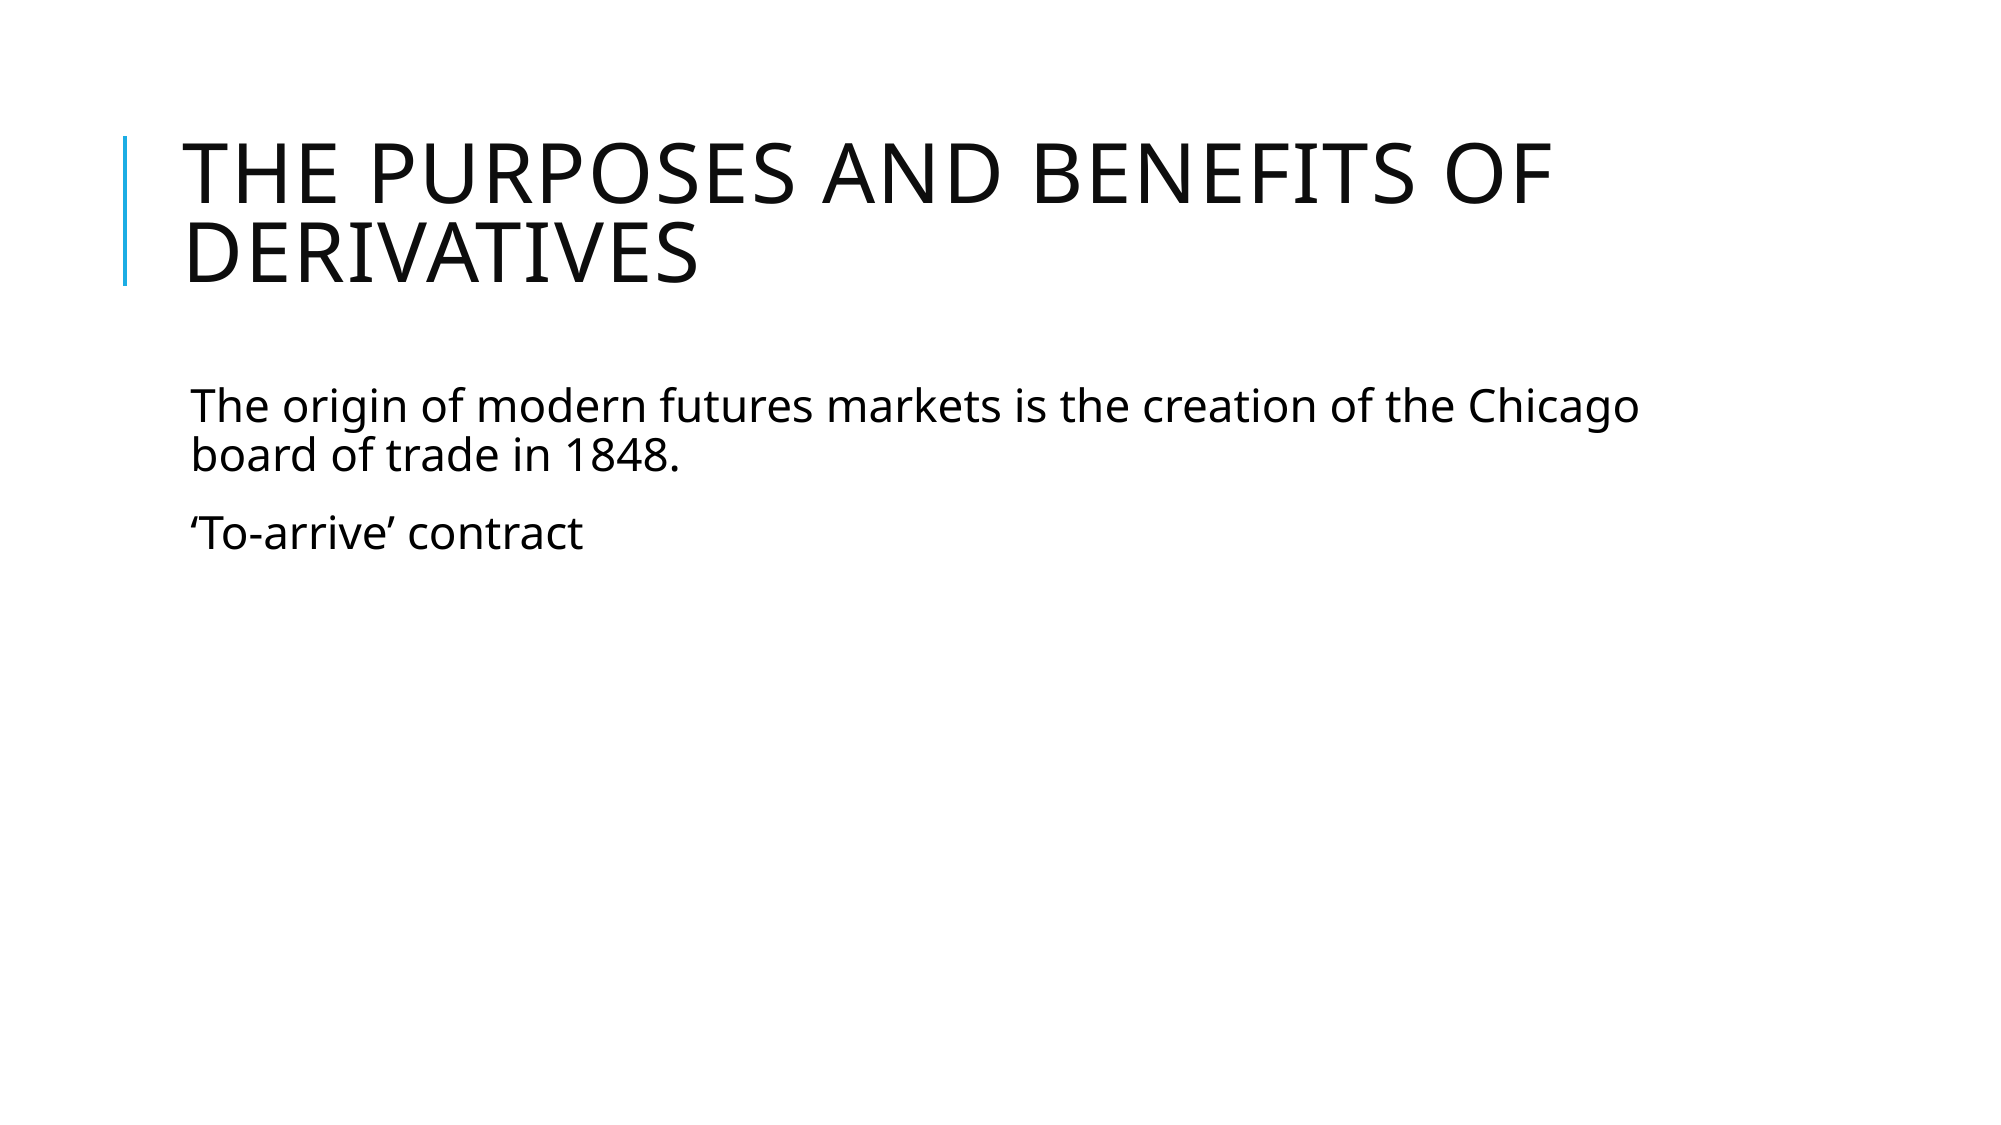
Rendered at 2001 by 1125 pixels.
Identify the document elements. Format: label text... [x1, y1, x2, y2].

list The origin of modern futures markets is the creation of the Chicago board of trade in 1848. ‘To-arrive’ contract [168, 375, 1763, 1035]
title The purposes and benefits of derivatives [168, 96, 1763, 342]
